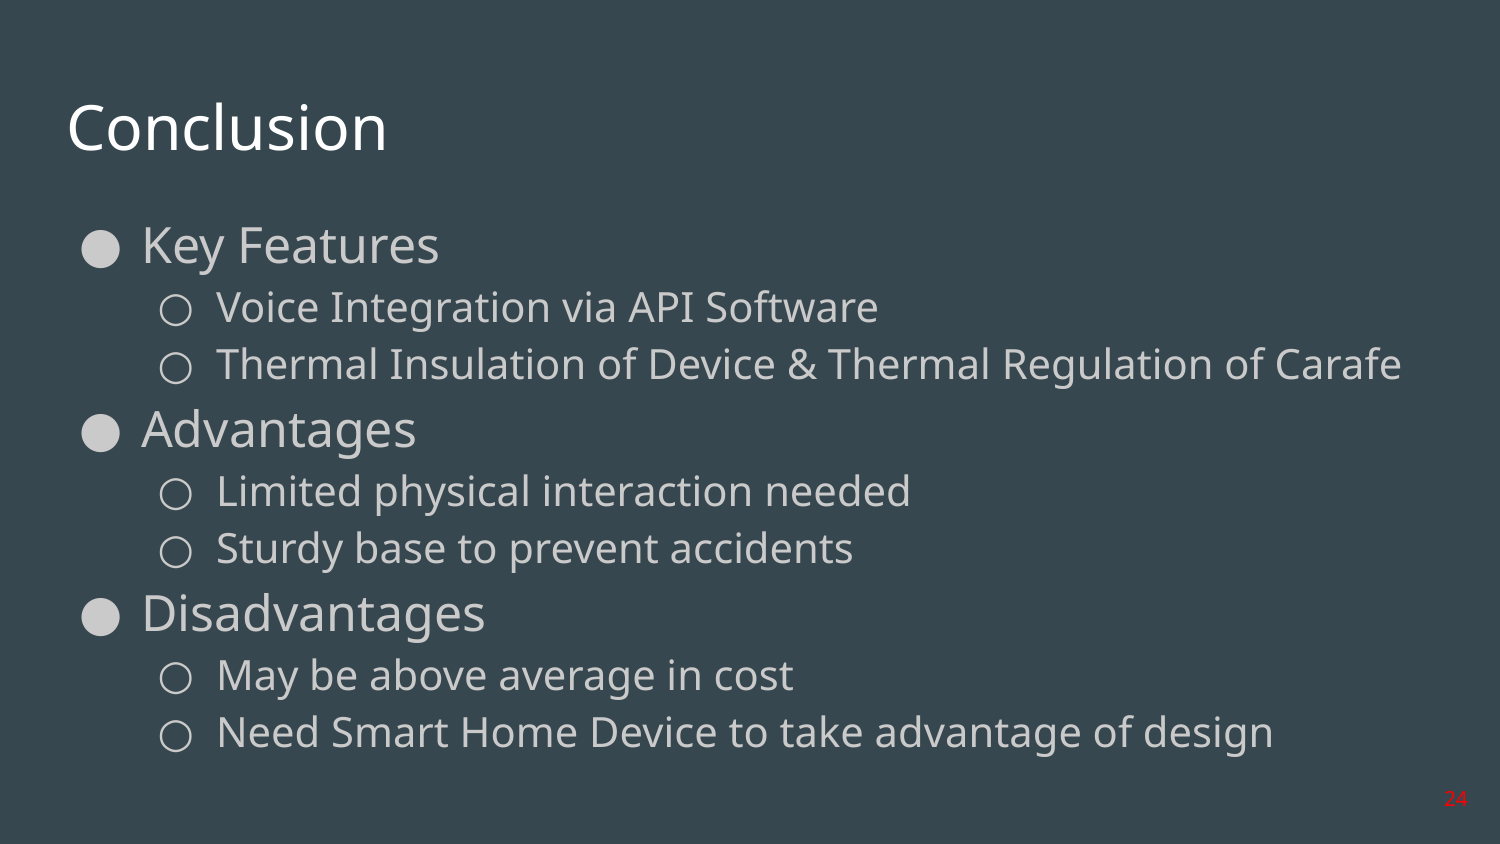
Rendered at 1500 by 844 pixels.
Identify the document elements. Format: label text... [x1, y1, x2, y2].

list Key Features Voice Integration via API Software Thermal Insulation of Device & Thermal Regulation of Carafe Advantages Limited physical interaction needed Sturdy base to prevent accidents Disadvantages May be above average in cost Need Smart Home Device to take advantage of design [51, 189, 1449, 750]
title Conclusion [51, 72, 1449, 167]
slide_number 24 [1392, 767, 1483, 833]
